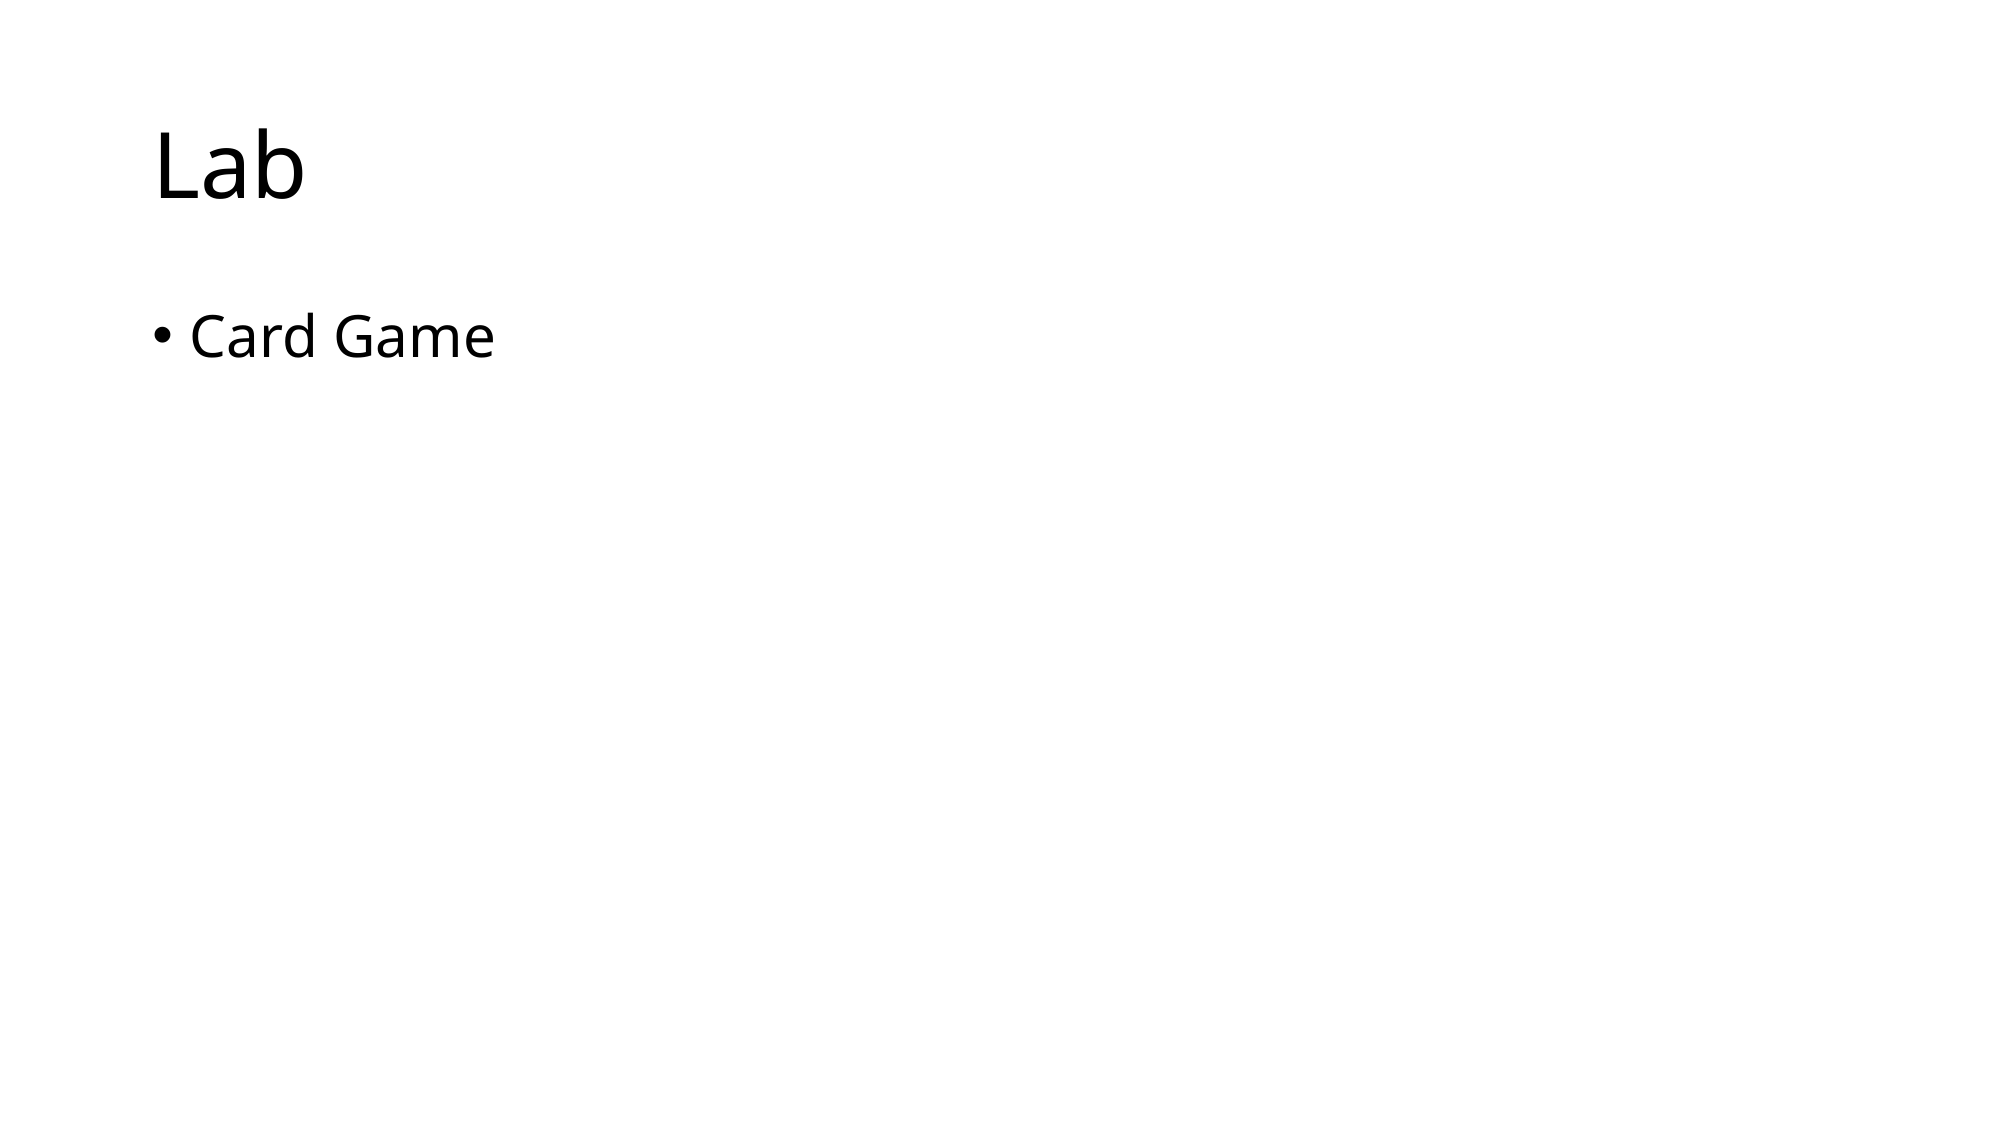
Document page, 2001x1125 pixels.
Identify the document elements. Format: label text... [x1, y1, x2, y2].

list Card Game [137, 299, 1863, 1014]
title Lab [137, 59, 1863, 278]
